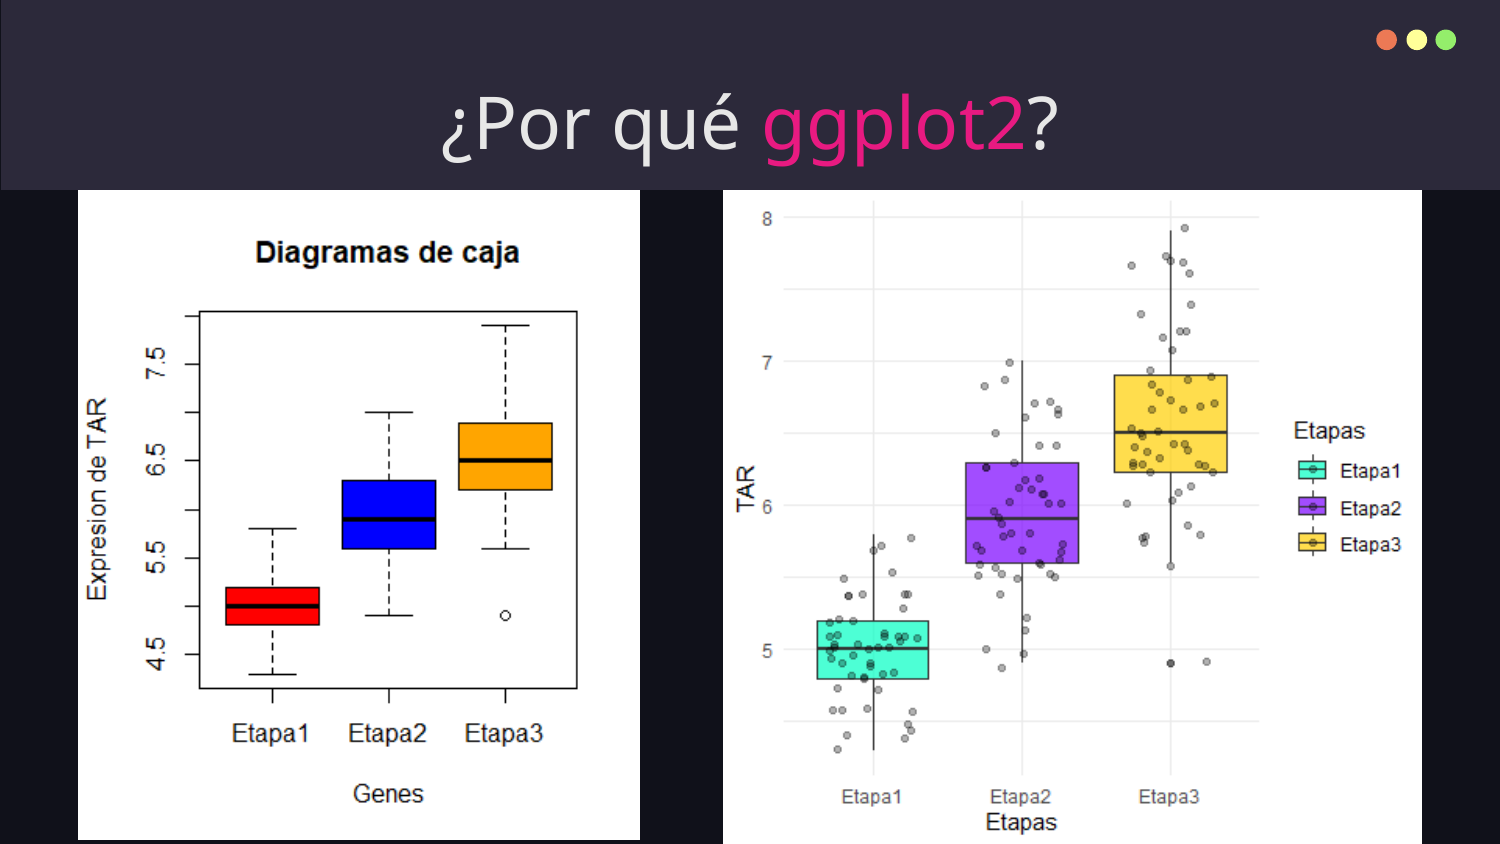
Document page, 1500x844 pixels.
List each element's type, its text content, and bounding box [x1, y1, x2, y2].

picture [723, 190, 1422, 844]
title ¿Por qué ggplot2? [118, 61, 1383, 156]
picture [78, 190, 640, 841]
